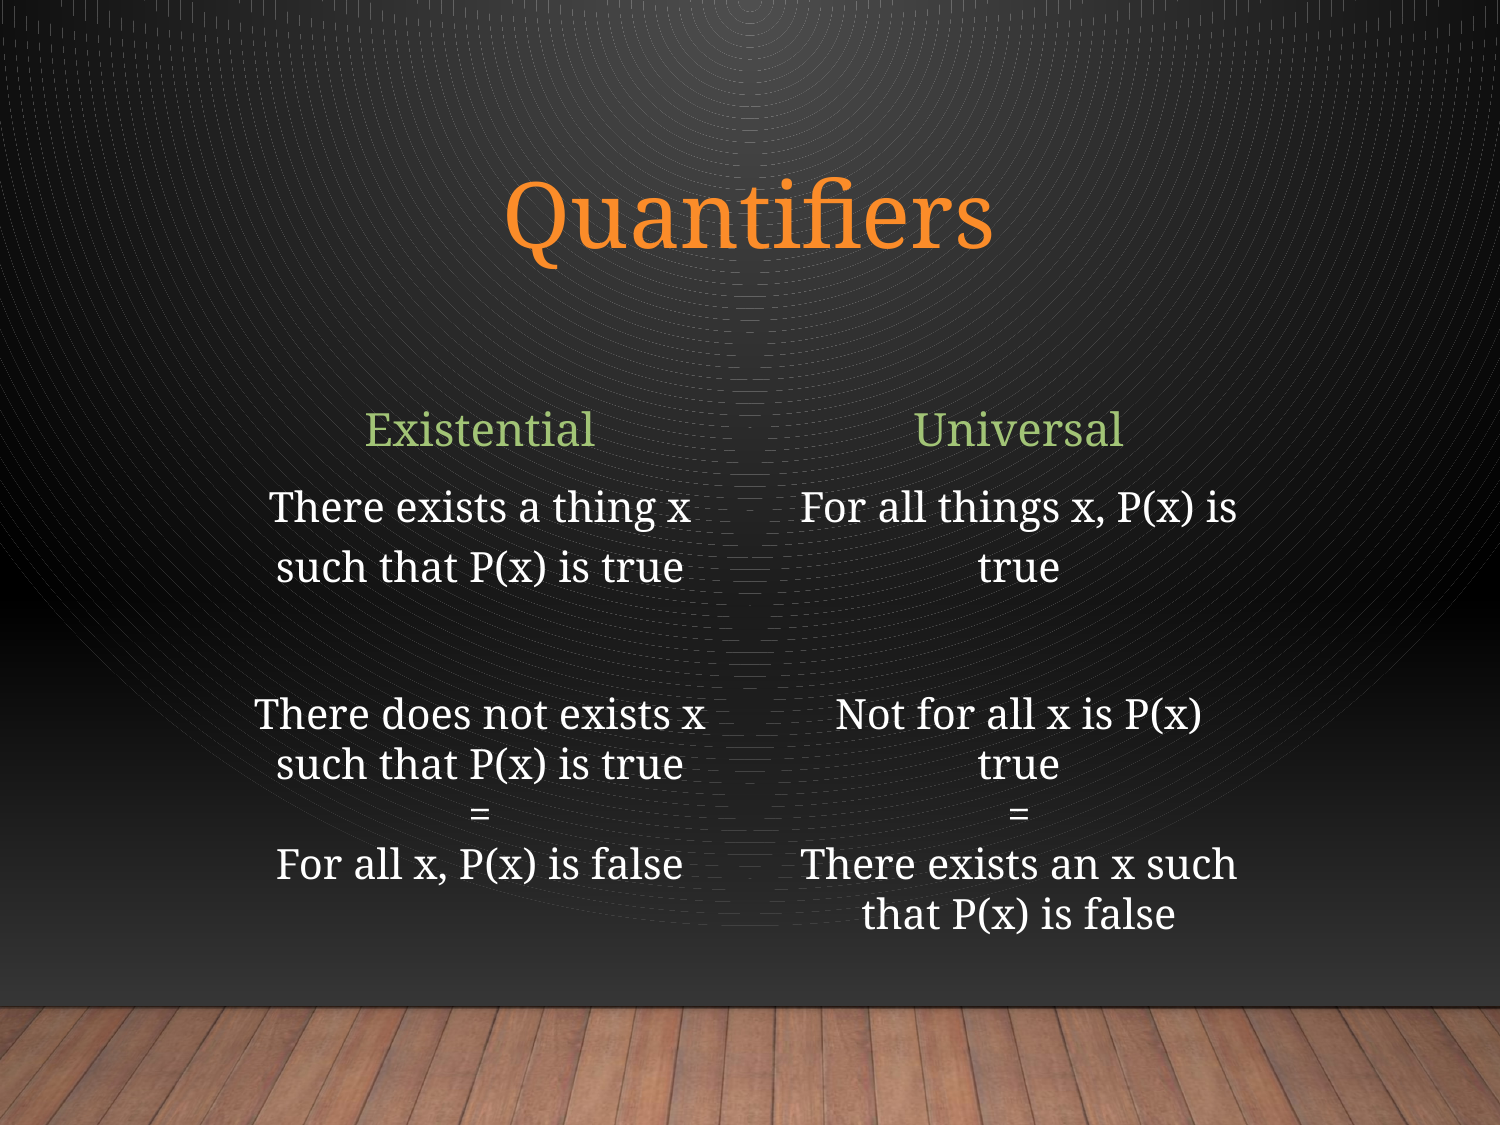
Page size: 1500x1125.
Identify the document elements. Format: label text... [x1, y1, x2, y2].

title Quantifiers [236, 131, 1263, 306]
text_box There does not exists x such that P(x) is true = For all x, P(x) is false [236, 680, 724, 896]
list Universal [775, 331, 1263, 462]
list There exists a thing x such that P(x) is true [236, 463, 724, 647]
text_box Not for all x is P(x) true = There exists an x such that P(x) is false [775, 680, 1263, 946]
list Existential [236, 331, 724, 463]
list For all things x, P(x) is true [775, 462, 1263, 607]
picture [0, 1006, 1500, 1125]
